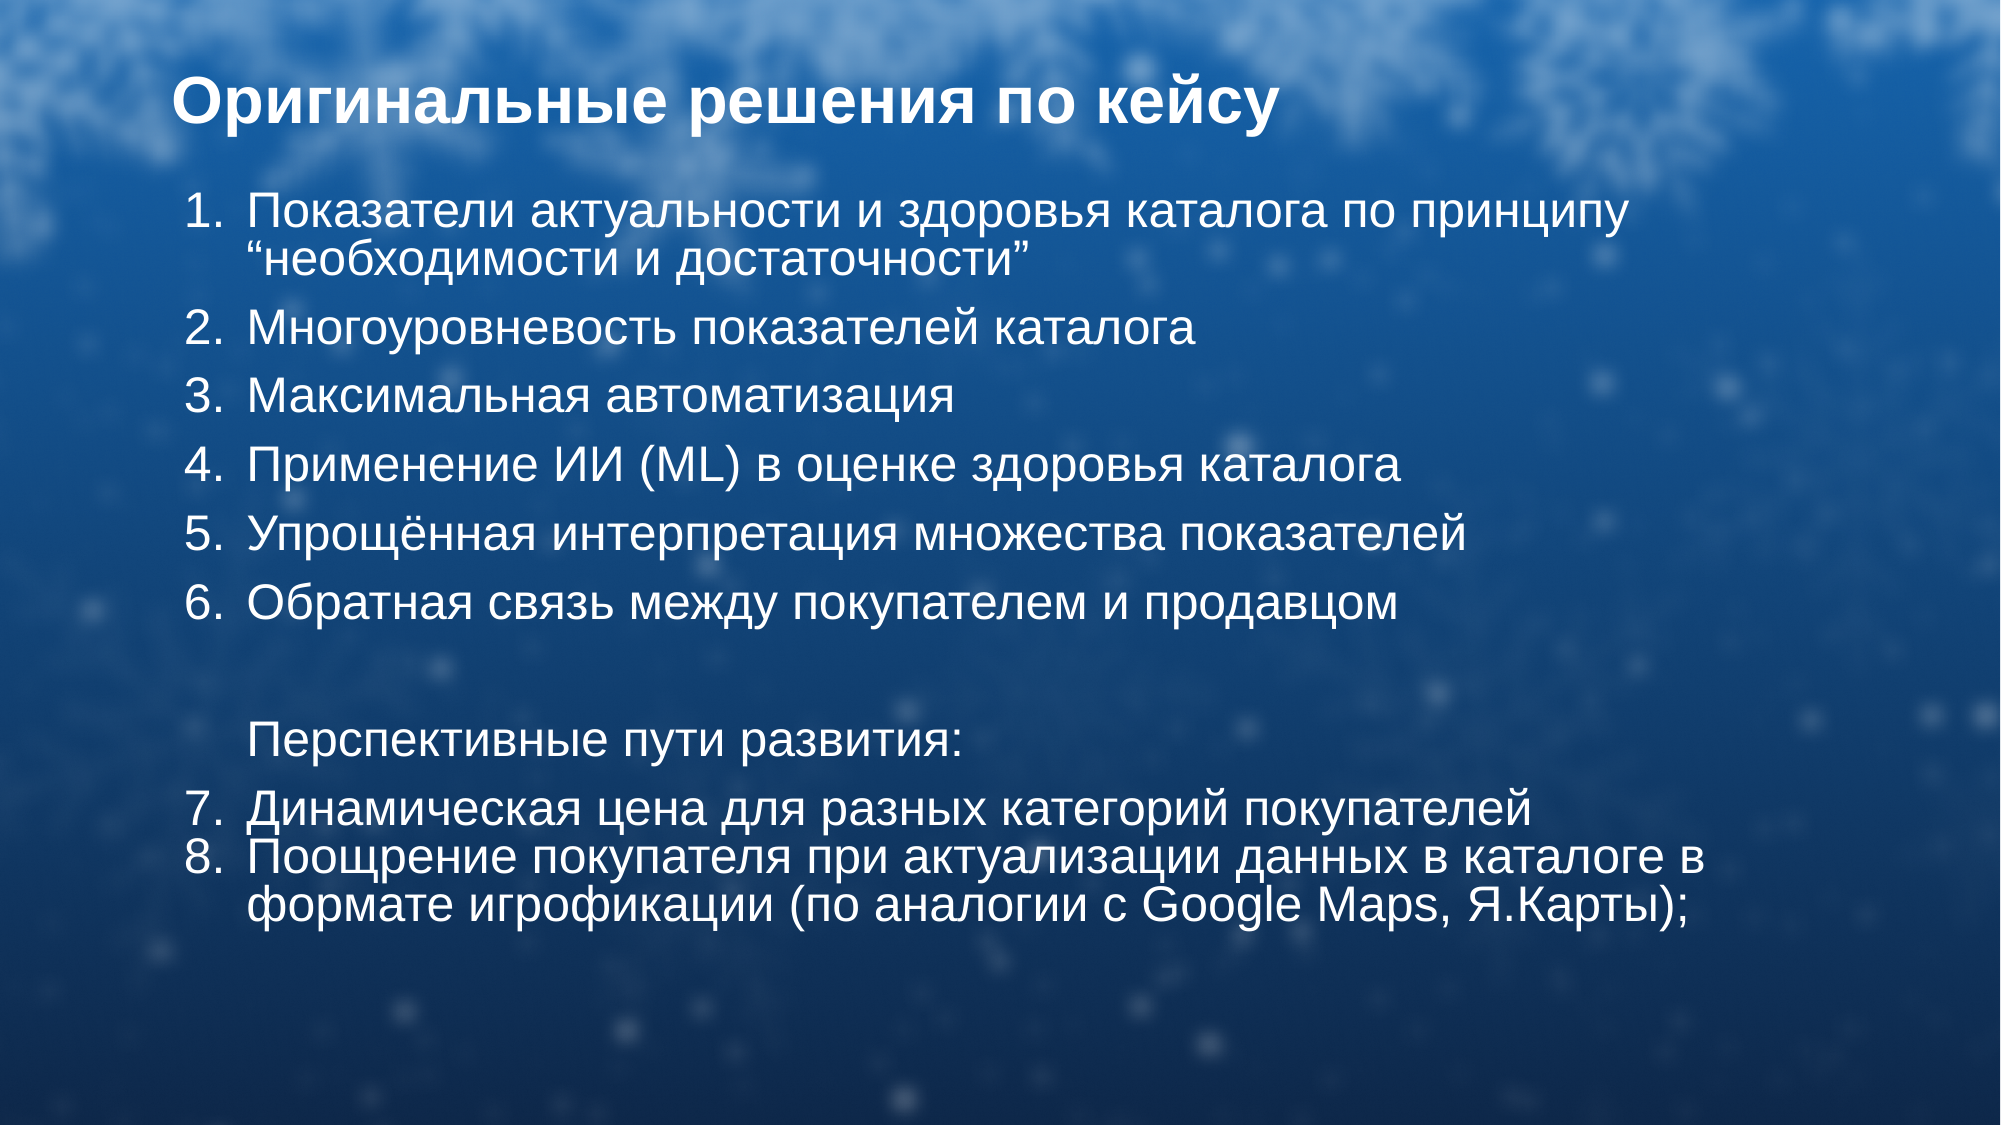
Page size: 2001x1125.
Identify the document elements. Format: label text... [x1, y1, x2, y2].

title Оригинальные решения по кейсу [156, 66, 1792, 139]
picture [0, 0, 2001, 1125]
list Показатели актуальности и здоровья каталога по принципу “необходимости и достаточности” Многоуровневость показателей каталога Максимальная автоматизация Применение ИИ (ML) в оценке здоровья каталога Упрощённая интерпретация множества показателей Обратная связь между покупателем и продавцом Перспективные пути развития: Динамическая цена для разных категорий покупателей Поощрение покупателя при актуализации данных в каталоге в формате игрофикации (по аналогии с Google Maps, Я.Карты); [156, 181, 1792, 994]
